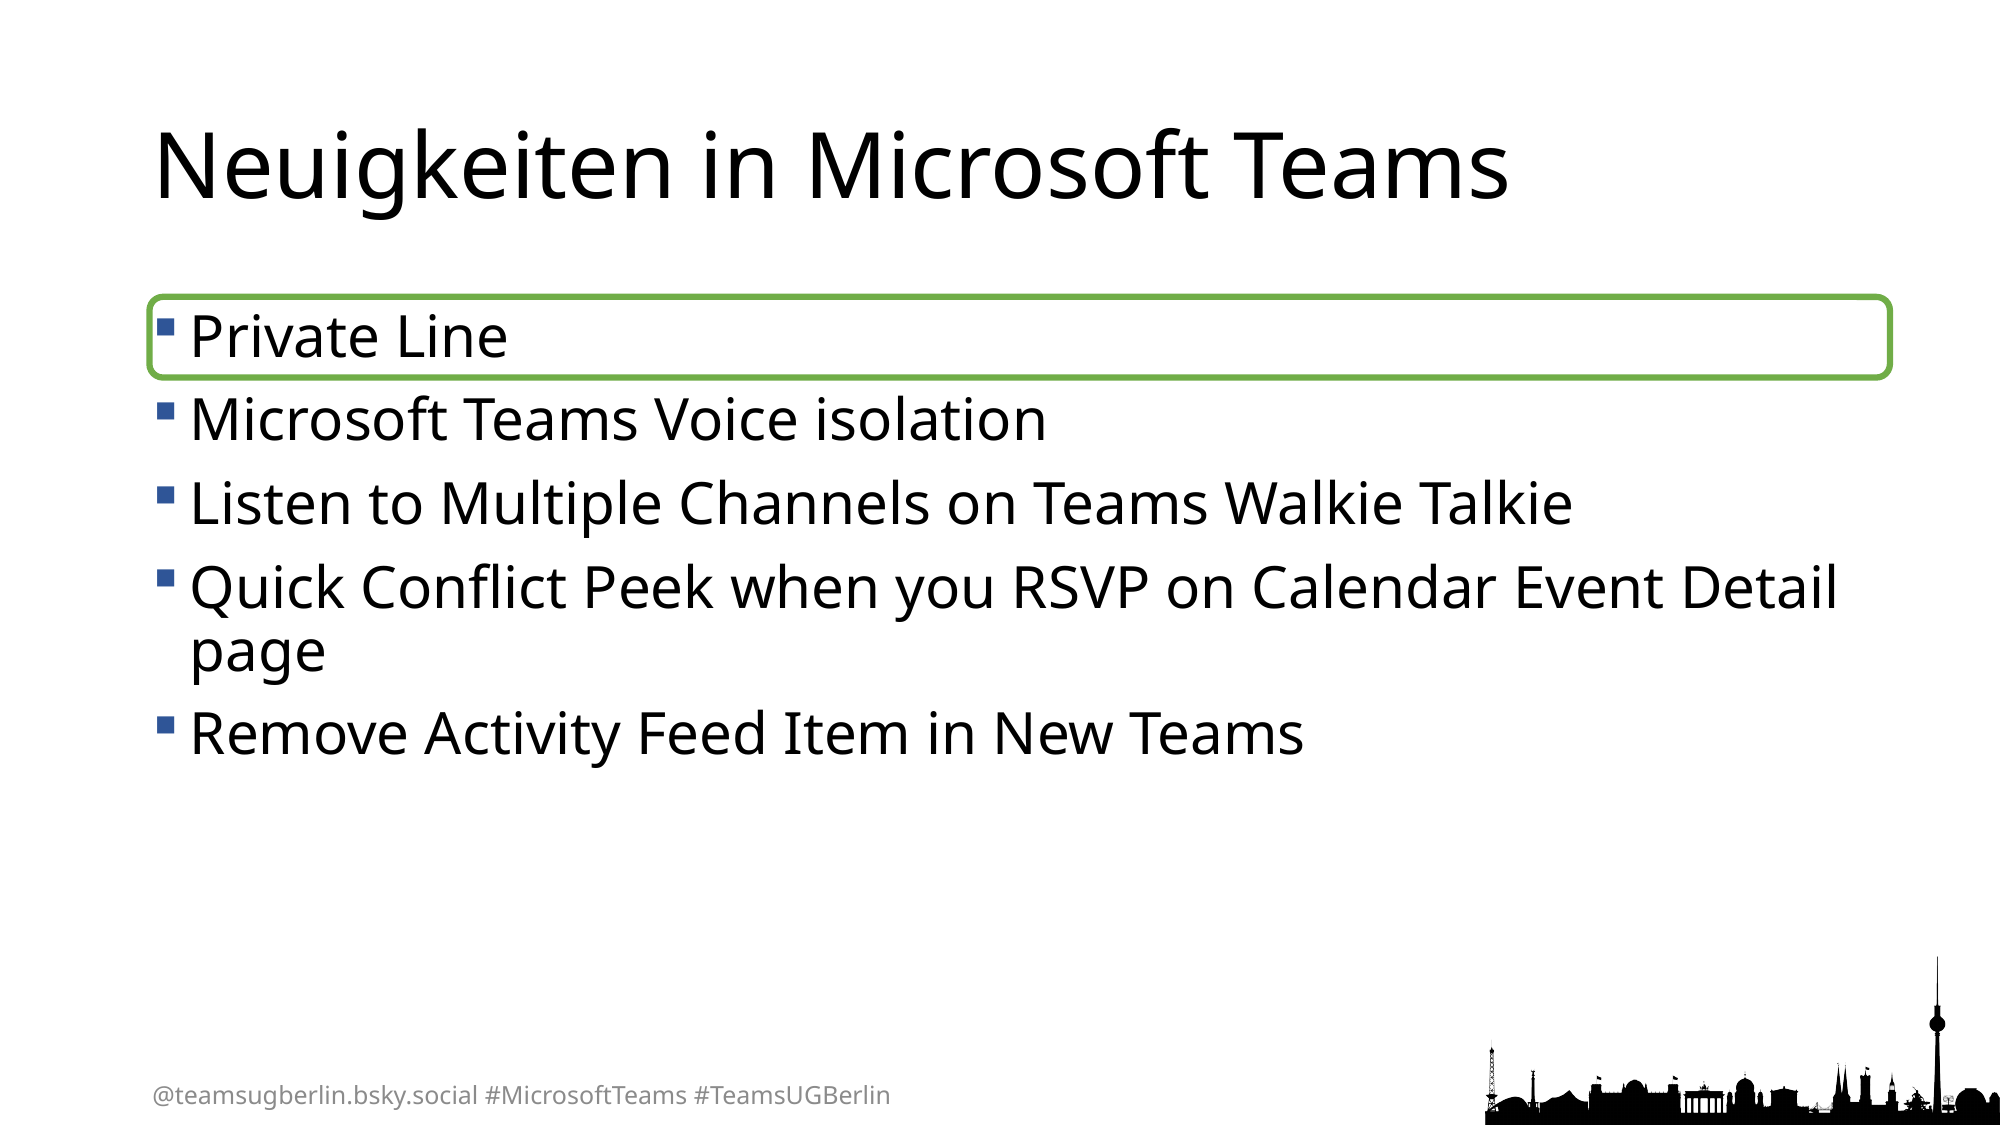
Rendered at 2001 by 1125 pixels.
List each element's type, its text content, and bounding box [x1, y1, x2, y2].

list Private Line Microsoft Teams Voice isolation Listen to Multiple Channels on Teams Walkie Talkie Quick Conflict Peek when you RSVP on Calendar Event Detail page Remove Activity Feed Item in New Teams [137, 299, 1890, 1125]
title Neuigkeiten in Microsoft Teams [137, 59, 1863, 278]
picture [1890, 914, 2000, 1125]
text_box [149, 296, 1890, 378]
